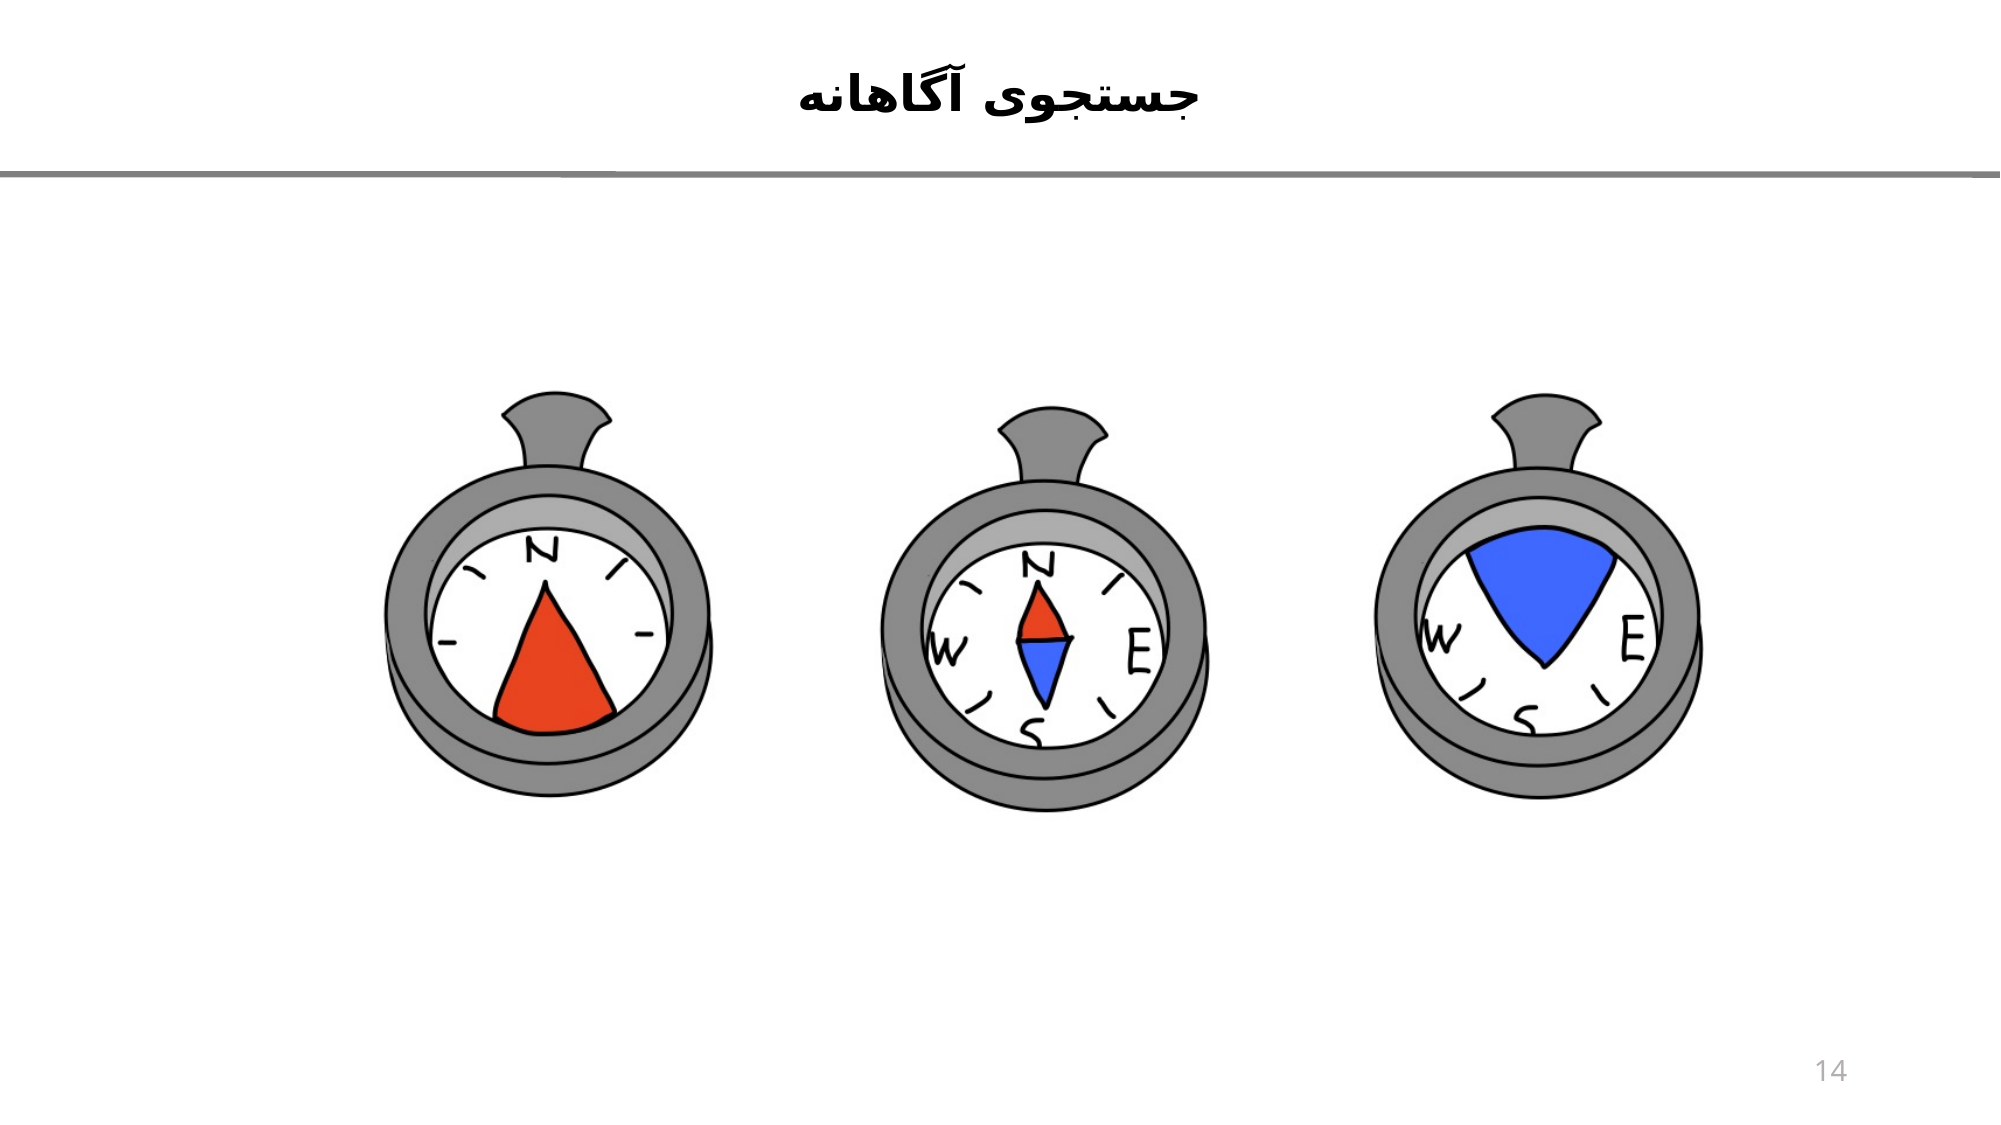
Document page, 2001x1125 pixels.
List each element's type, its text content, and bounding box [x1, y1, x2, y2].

slide_number 14 [1412, 1042, 1863, 1103]
picture [314, 347, 1758, 859]
list جستجوی آگاهانه [109, 24, 1891, 167]
